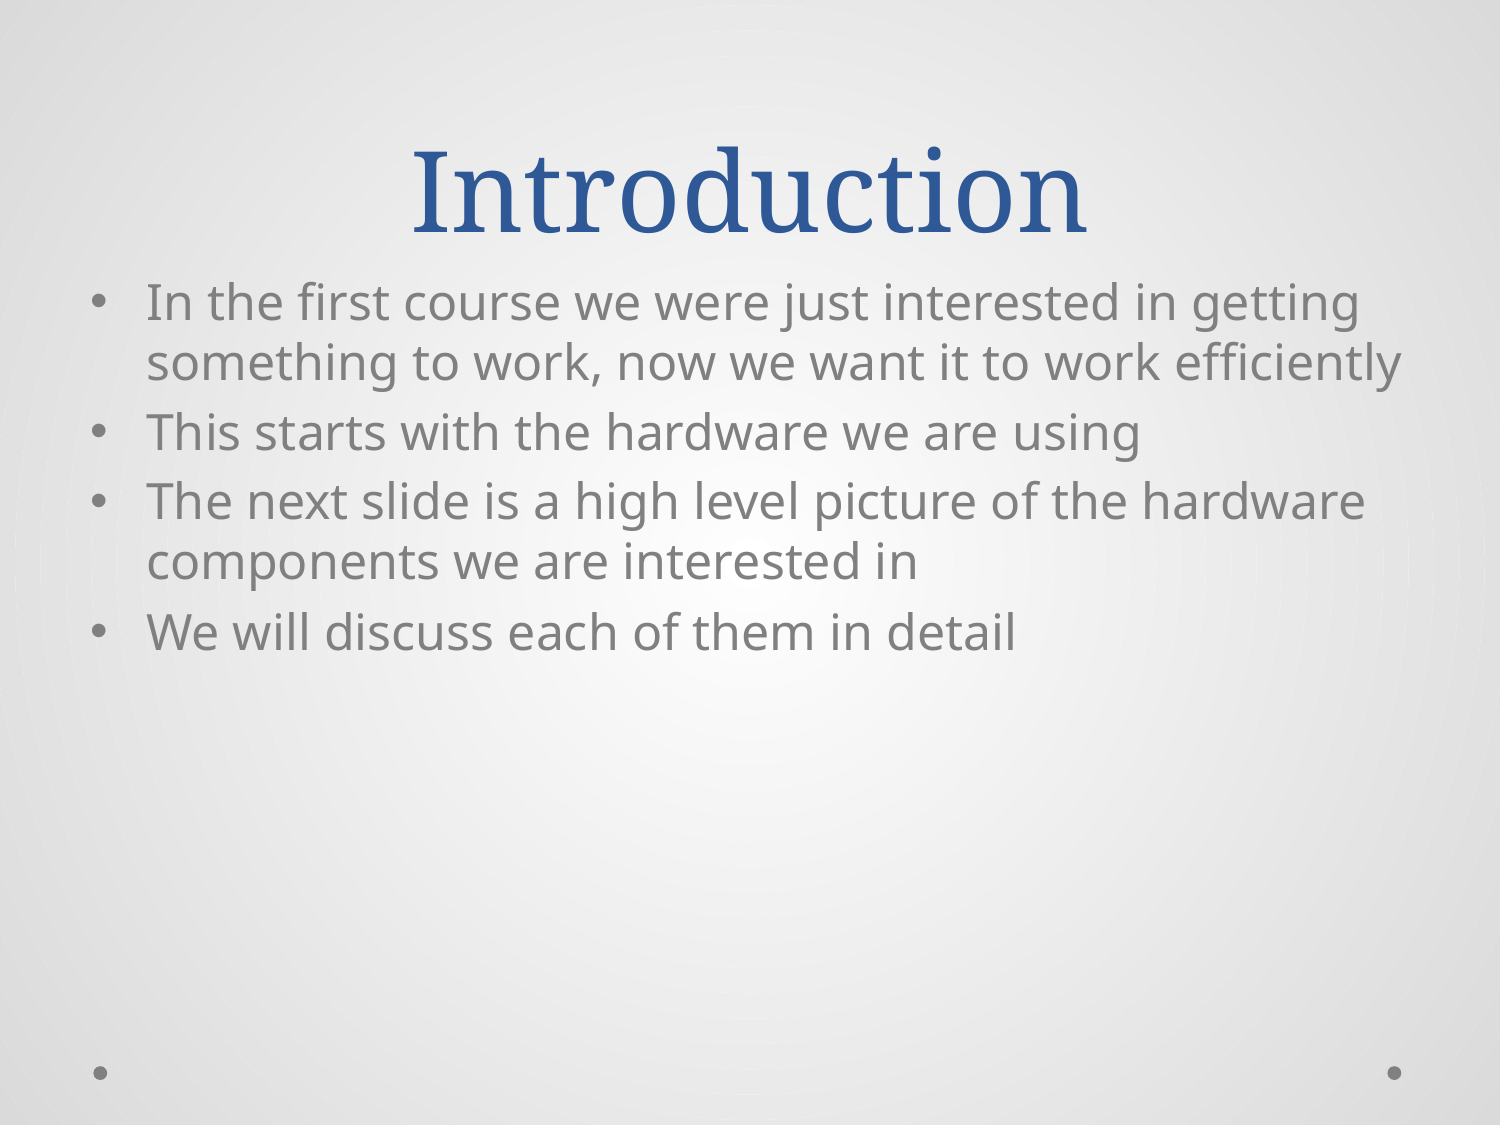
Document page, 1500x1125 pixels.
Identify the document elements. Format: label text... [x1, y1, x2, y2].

list In the first course we were just interested in getting something to work, now we want it to work efficiently This starts with the hardware we are using The next slide is a high level picture of the hardware components we are interested in We will discuss each of them in detail [75, 262, 1425, 1005]
title Introduction [75, 0, 1425, 262]
